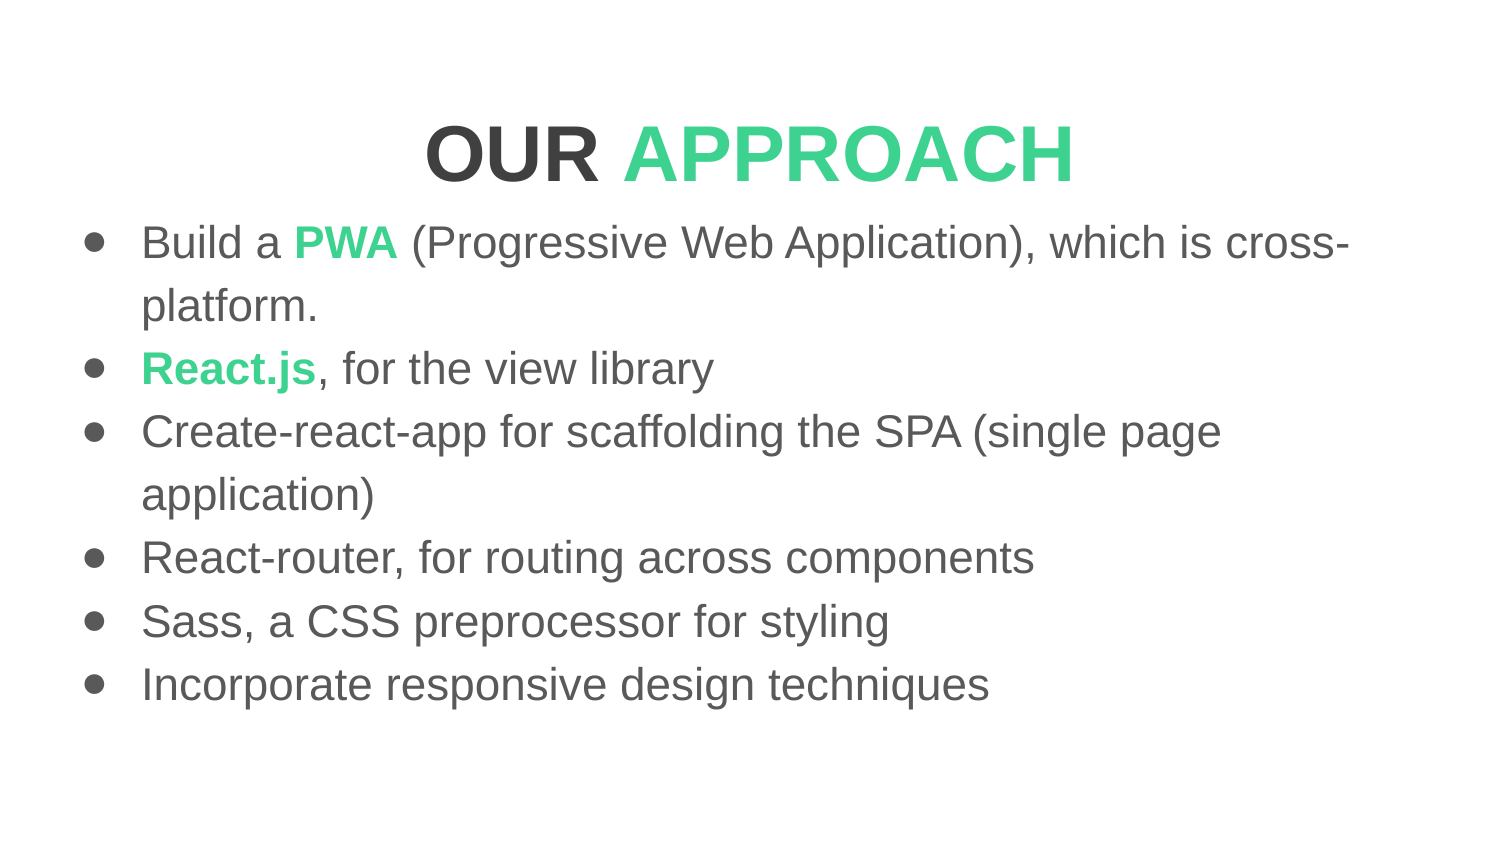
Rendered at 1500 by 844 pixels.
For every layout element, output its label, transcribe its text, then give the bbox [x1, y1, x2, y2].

list Build a PWA (Progressive Web Application), which is cross-platform. React.js, for the view library Create-react-app for scaffolding the SPA (single page application) React-router, for routing across components Sass, a CSS preprocessor for styling Incorporate responsive design techniques [51, 189, 1449, 750]
title OUR APPROACH [51, 72, 1449, 167]
